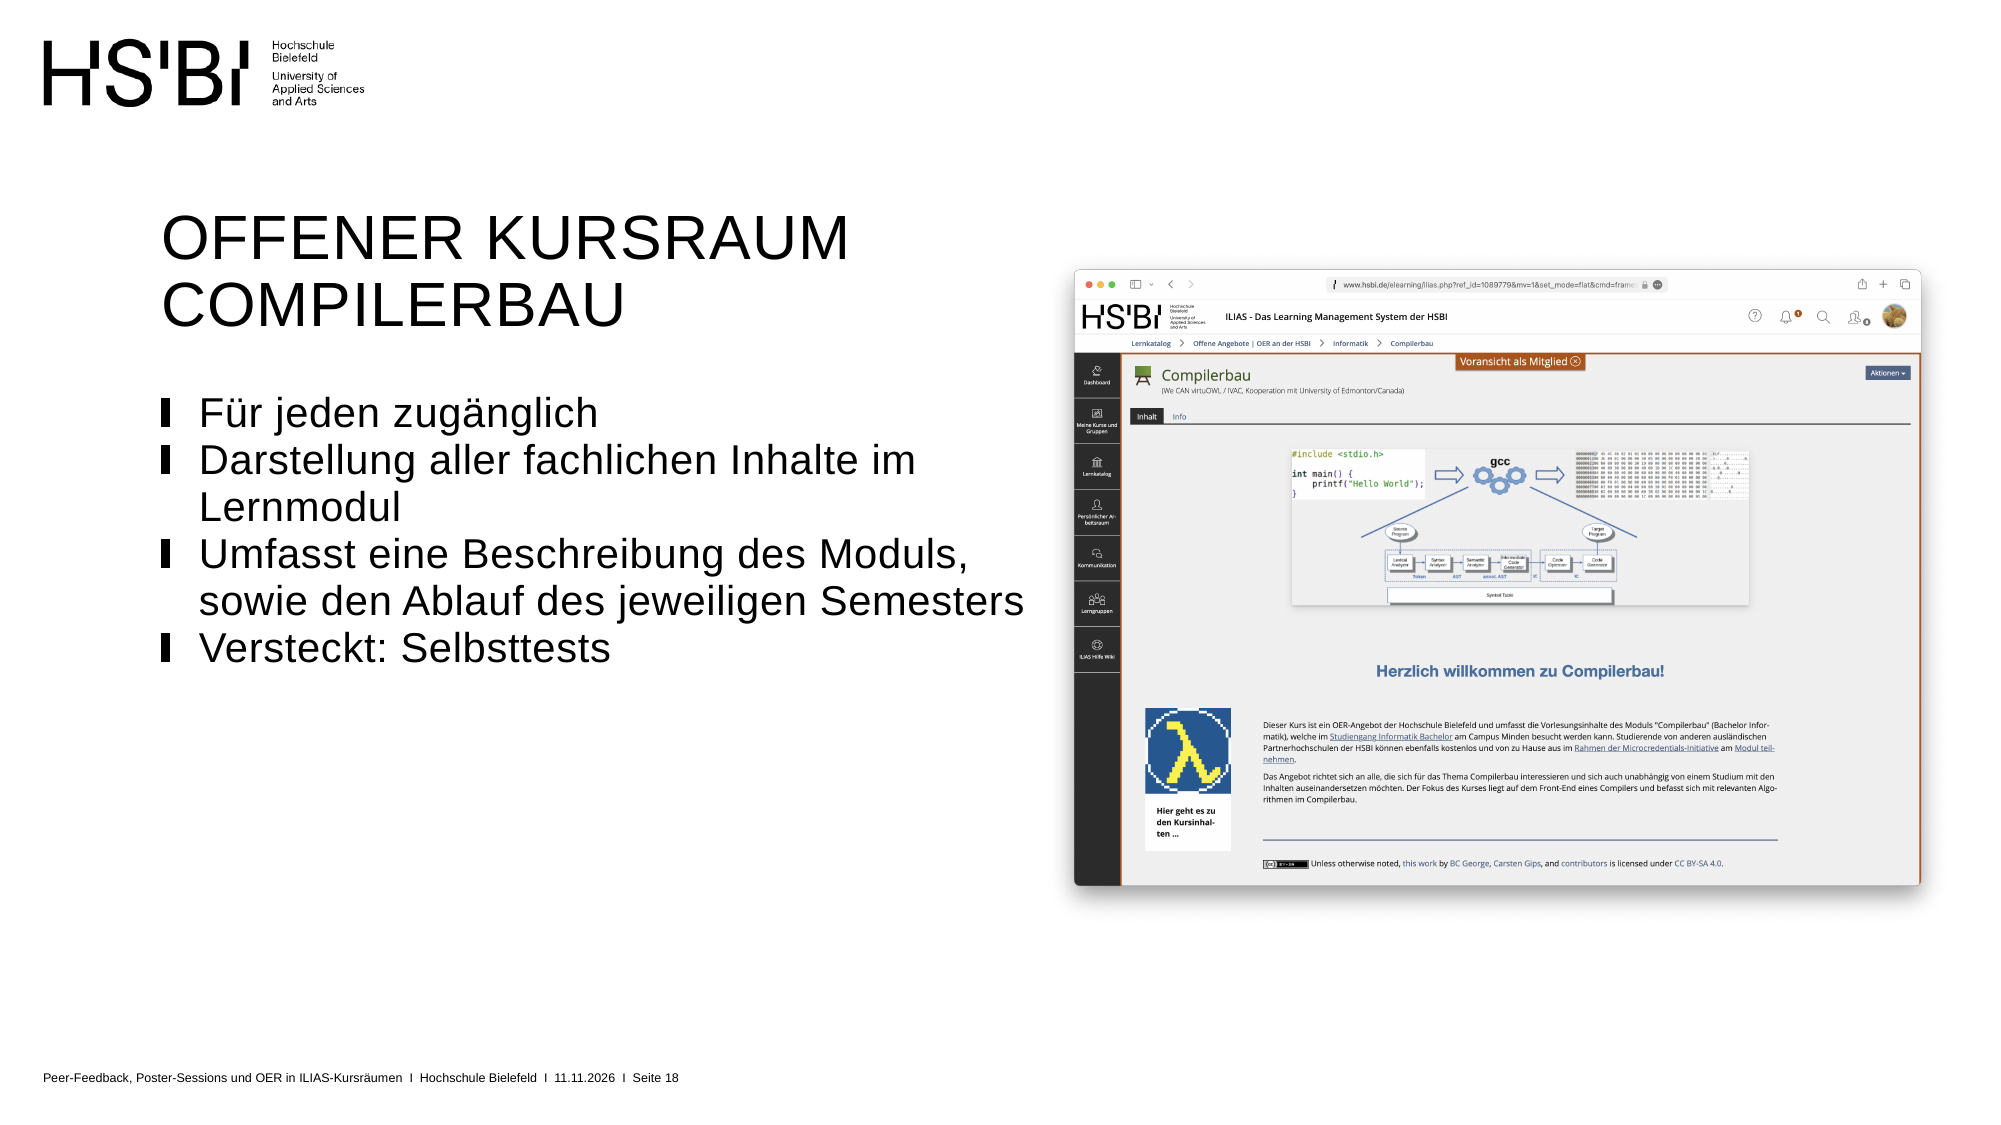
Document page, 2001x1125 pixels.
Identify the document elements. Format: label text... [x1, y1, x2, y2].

list Für jeden zugänglich Darstellung aller fachlichen Inhalte im Lernmodul Umfasst eine Beschreibung des Moduls, sowie den Ablauf des jeweiligen Semesters Versteckt: Selbsttests [161, 390, 1043, 1030]
picture [1042, 248, 1953, 928]
title offener Kursraum Compilerbau [161, 205, 1043, 355]
